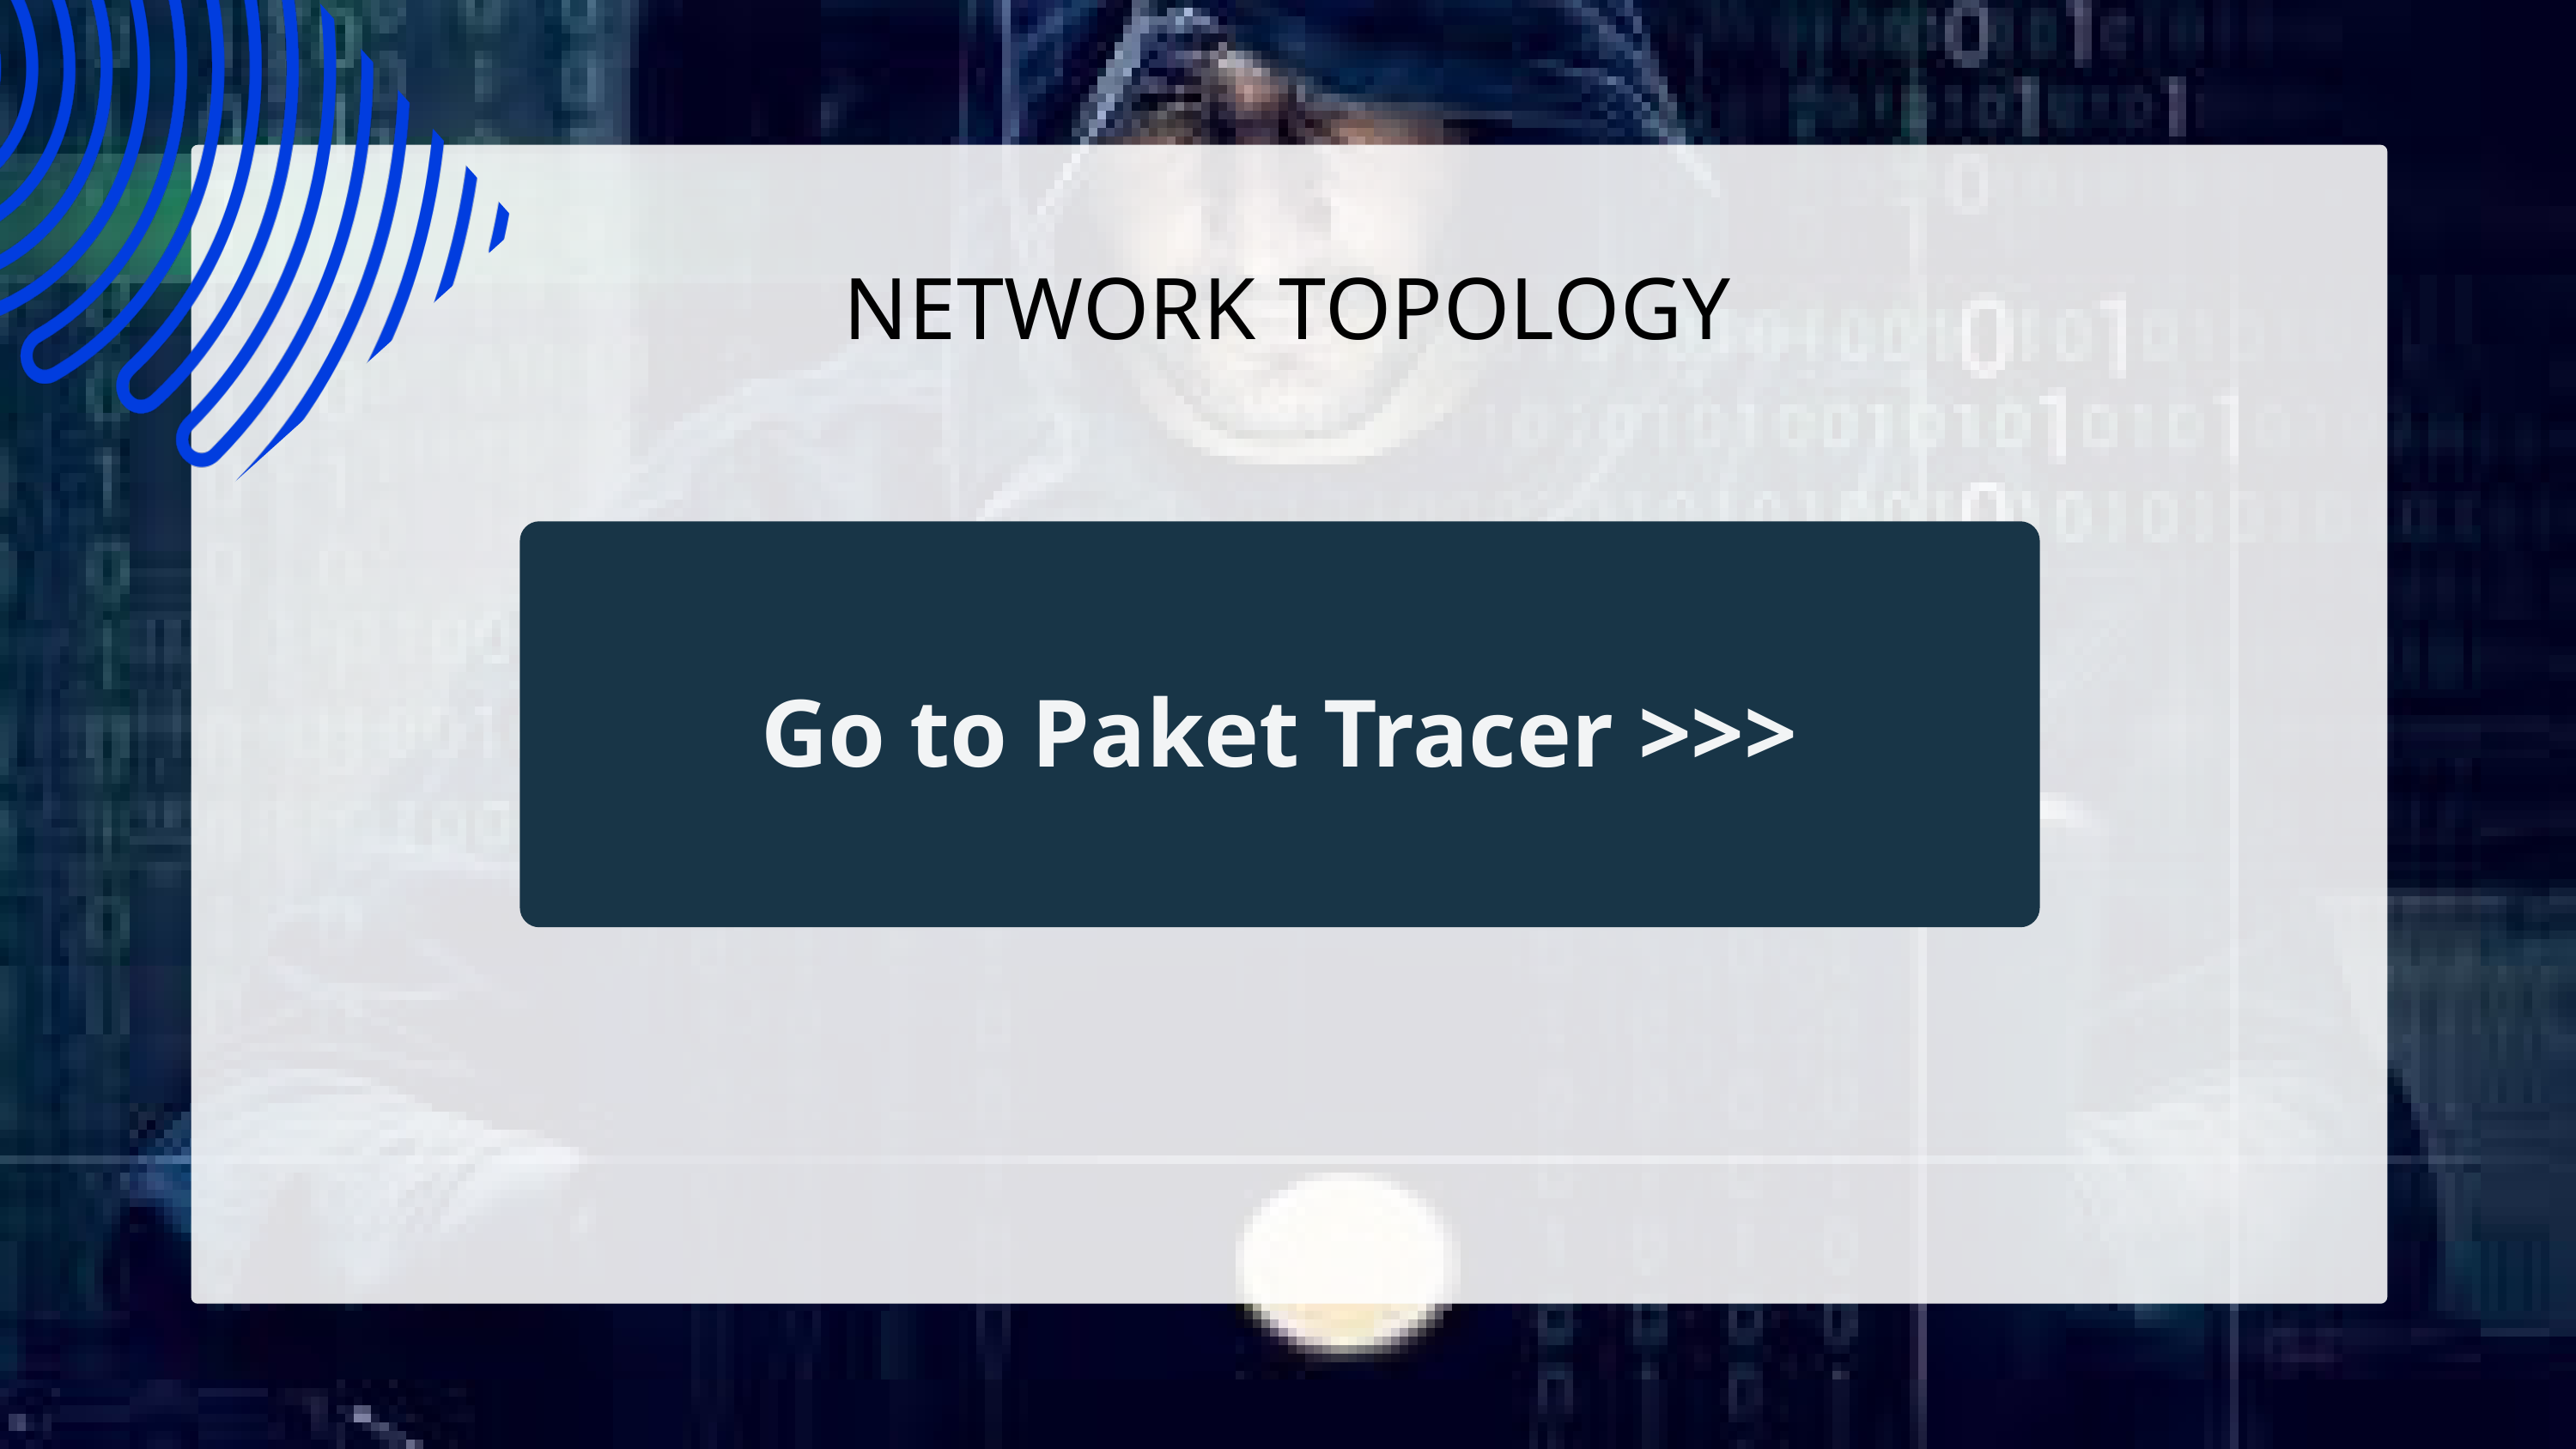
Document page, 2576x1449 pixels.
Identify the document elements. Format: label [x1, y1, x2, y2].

text_box [0, 0, 2576, 1449]
text_box [519, 520, 2040, 928]
text_box [191, 144, 2388, 1304]
text_box [0, 0, 446, 614]
